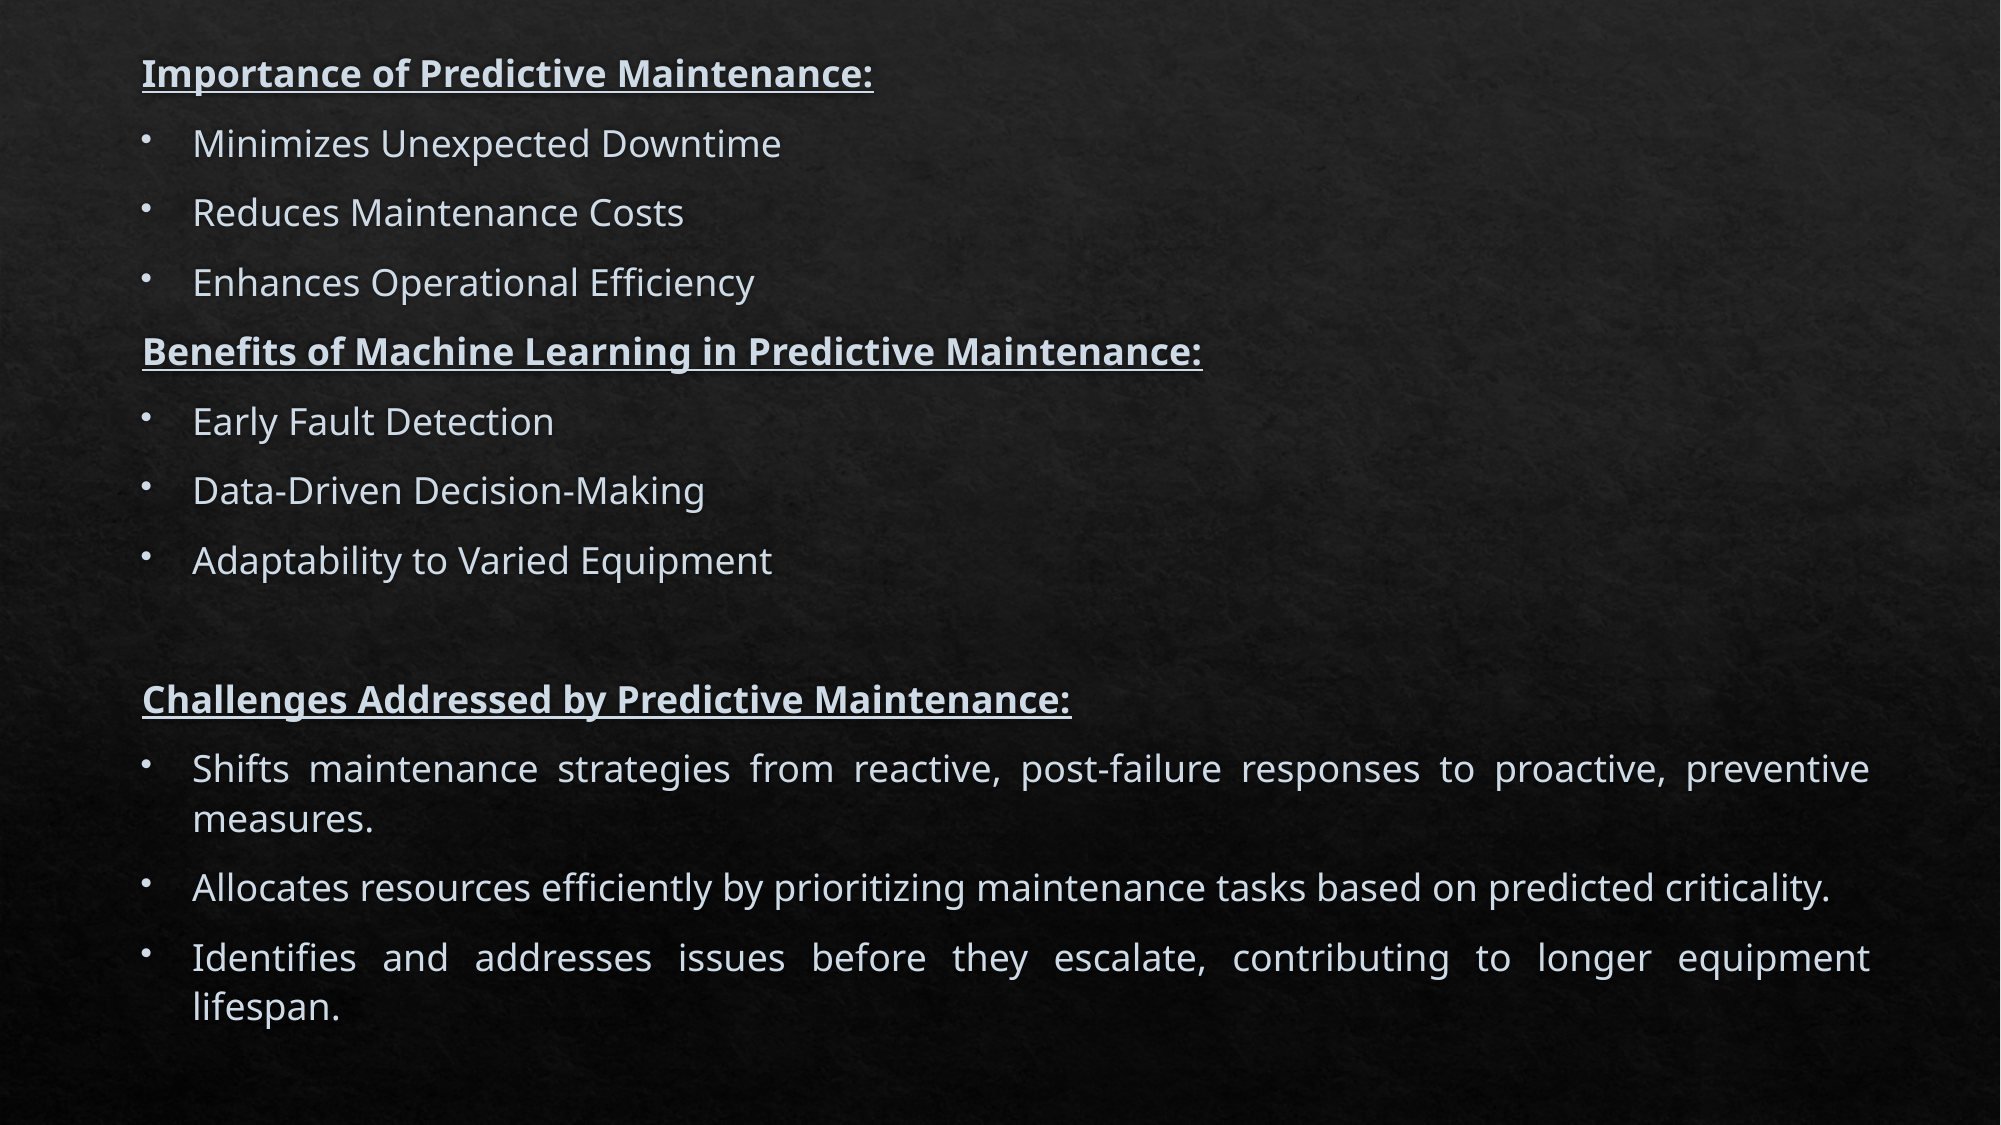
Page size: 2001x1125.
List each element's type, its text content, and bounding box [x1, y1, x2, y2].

list Importance of Predictive Maintenance: Minimizes Unexpected Downtime Reduces Maintenance Costs Enhances Operational Efficiency Benefits of Machine Learning in Predictive Maintenance: Early Fault Detection Data-Driven Decision-Making Adaptability to Varied Equipment Challenges Addressed by Predictive Maintenance: Shifts maintenance strategies from reactive, post-failure responses to proactive, preventive measures. Allocates resources efficiently by prioritizing maintenance tasks based on predicted criticality. Identifies and addresses issues before they escalate, contributing to longer equipment lifespan. [120, 38, 1888, 1109]
